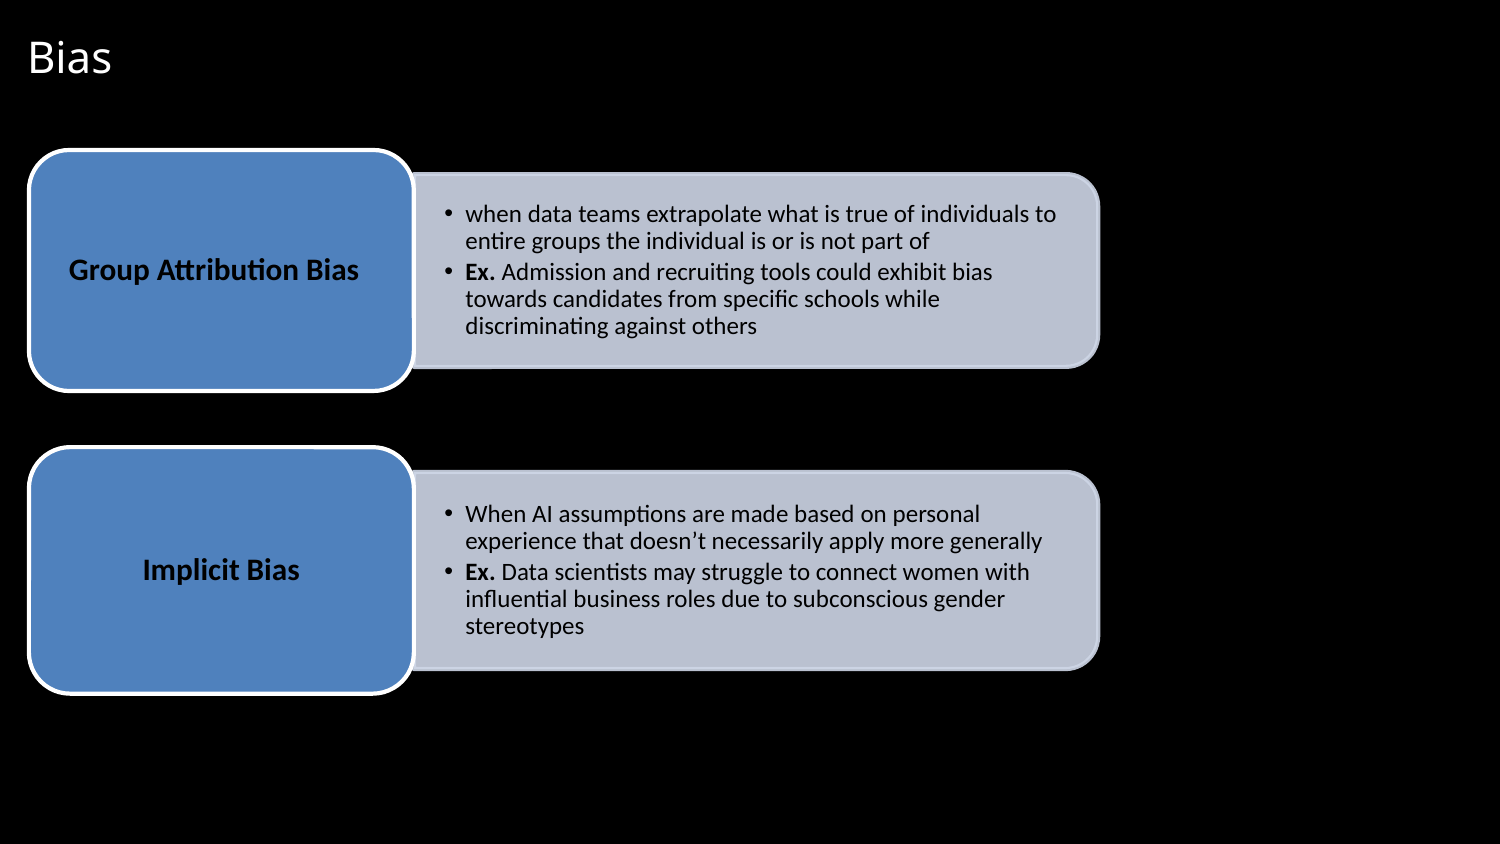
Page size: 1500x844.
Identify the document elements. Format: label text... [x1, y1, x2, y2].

text_box Bias [27, 20, 1500, 83]
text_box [28, 446, 1099, 694]
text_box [28, 149, 1099, 392]
